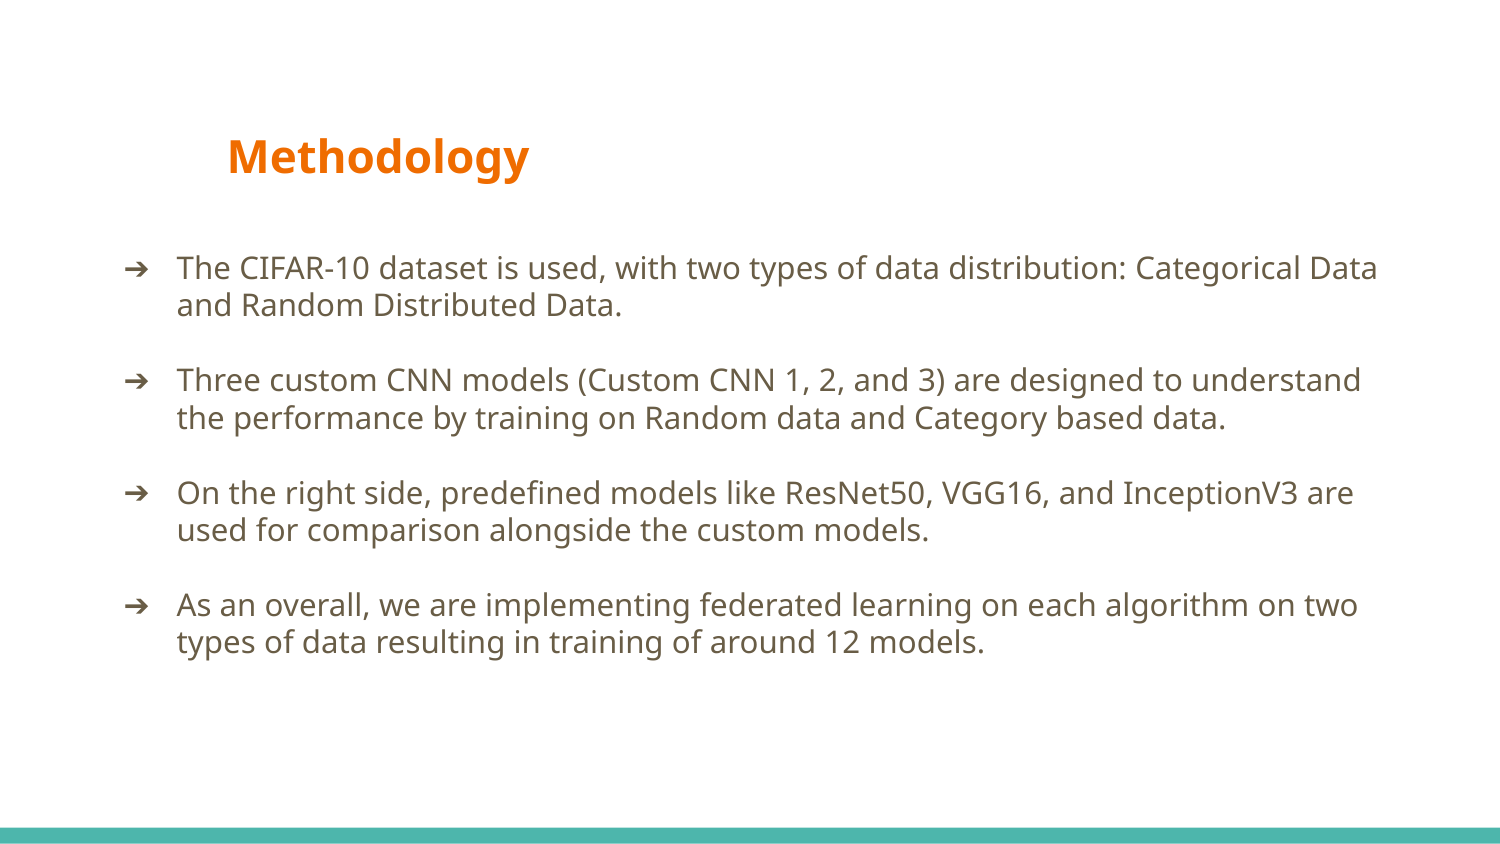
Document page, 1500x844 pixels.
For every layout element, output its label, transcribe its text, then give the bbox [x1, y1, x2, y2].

text_box The CIFAR-10 dataset is used, with two types of data distribution: Categorical Data and Random Distributed Data. Three custom CNN models (Custom CNN 1, 2, and 3) are designed to understand the performance by training on Random data and Category based data. On the right side, predefined models like ResNet50, VGG16, and InceptionV3 are used for comparison alongside the custom models. As an overall, we are implementing federated learning on each algorithm on two types of data resulting in training of around 12 models. [86, 233, 1414, 844]
title Methodology [211, 112, 1448, 207]
